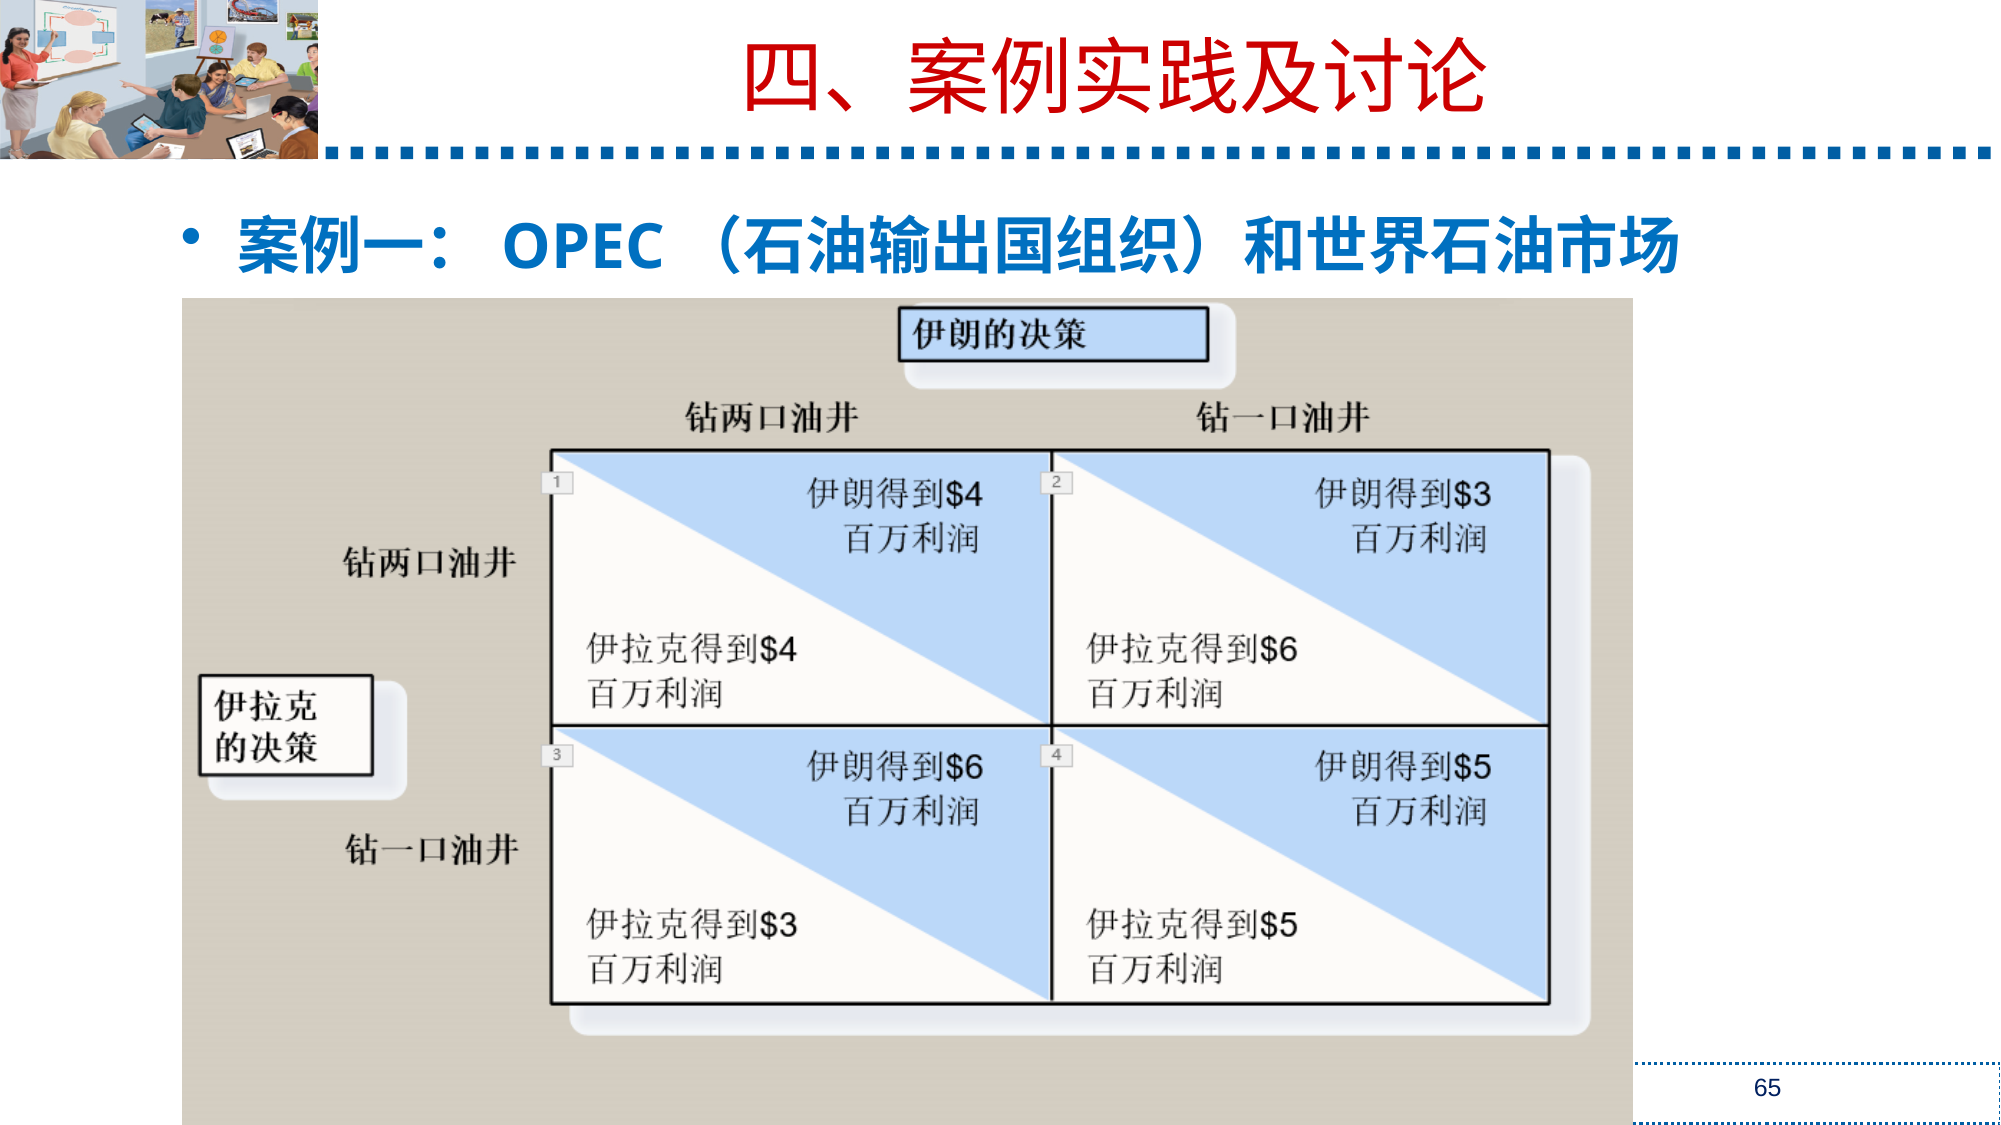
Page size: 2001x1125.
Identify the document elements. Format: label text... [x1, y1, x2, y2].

picture [181, 298, 1633, 1125]
picture [0, 0, 318, 159]
text_box 案例一：OPEC（石油输出国组织）和世界石油市场 [165, 103, 1844, 1025]
text_box 四、案例实践及讨论 [229, 16, 2000, 158]
slide_number 65 [1638, 1062, 2000, 1125]
